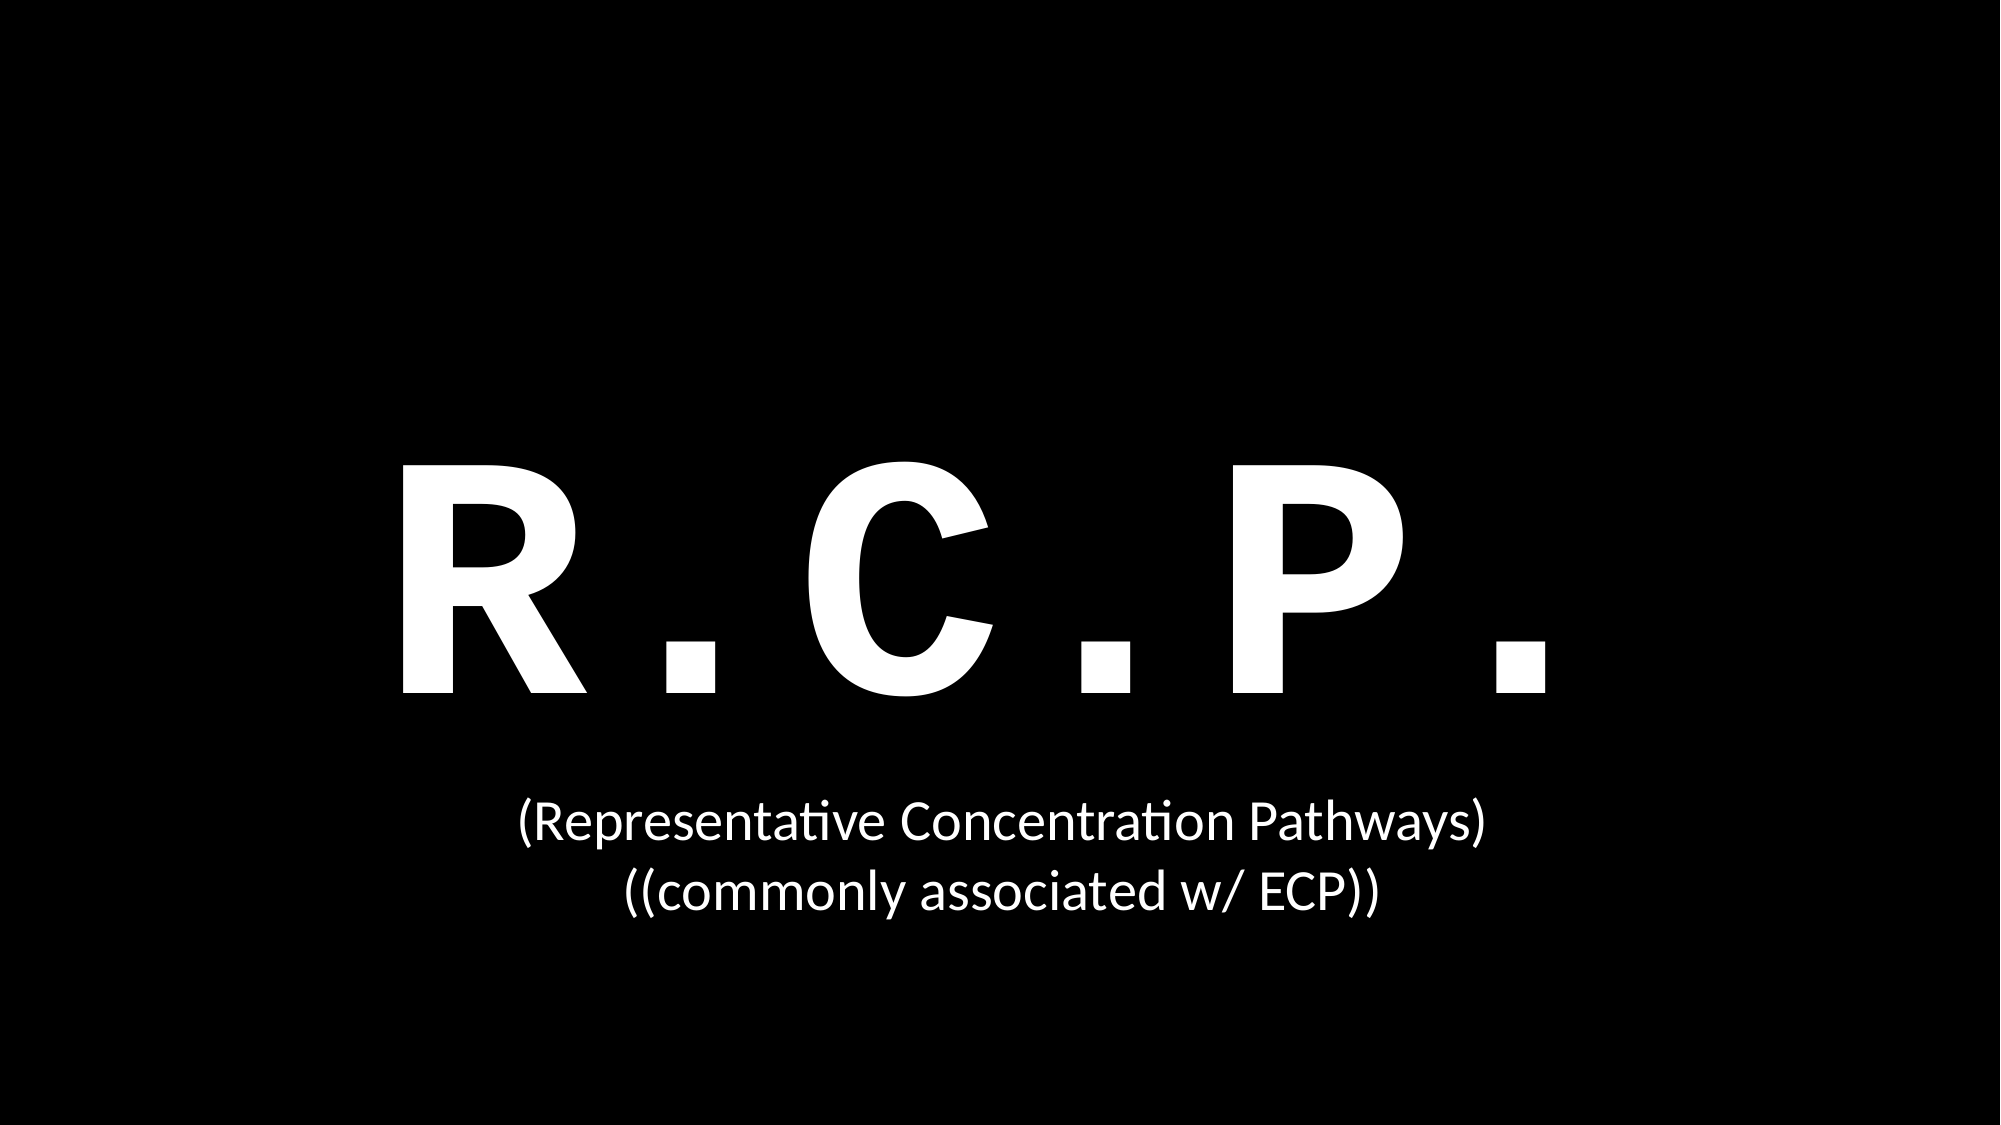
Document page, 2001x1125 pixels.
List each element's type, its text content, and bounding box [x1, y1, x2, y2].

text_box (Representative Concentration Pathways) ((commonly associated w/ ECP)) [358, 774, 1647, 930]
text_box R.C.P. [364, 340, 1641, 771]
